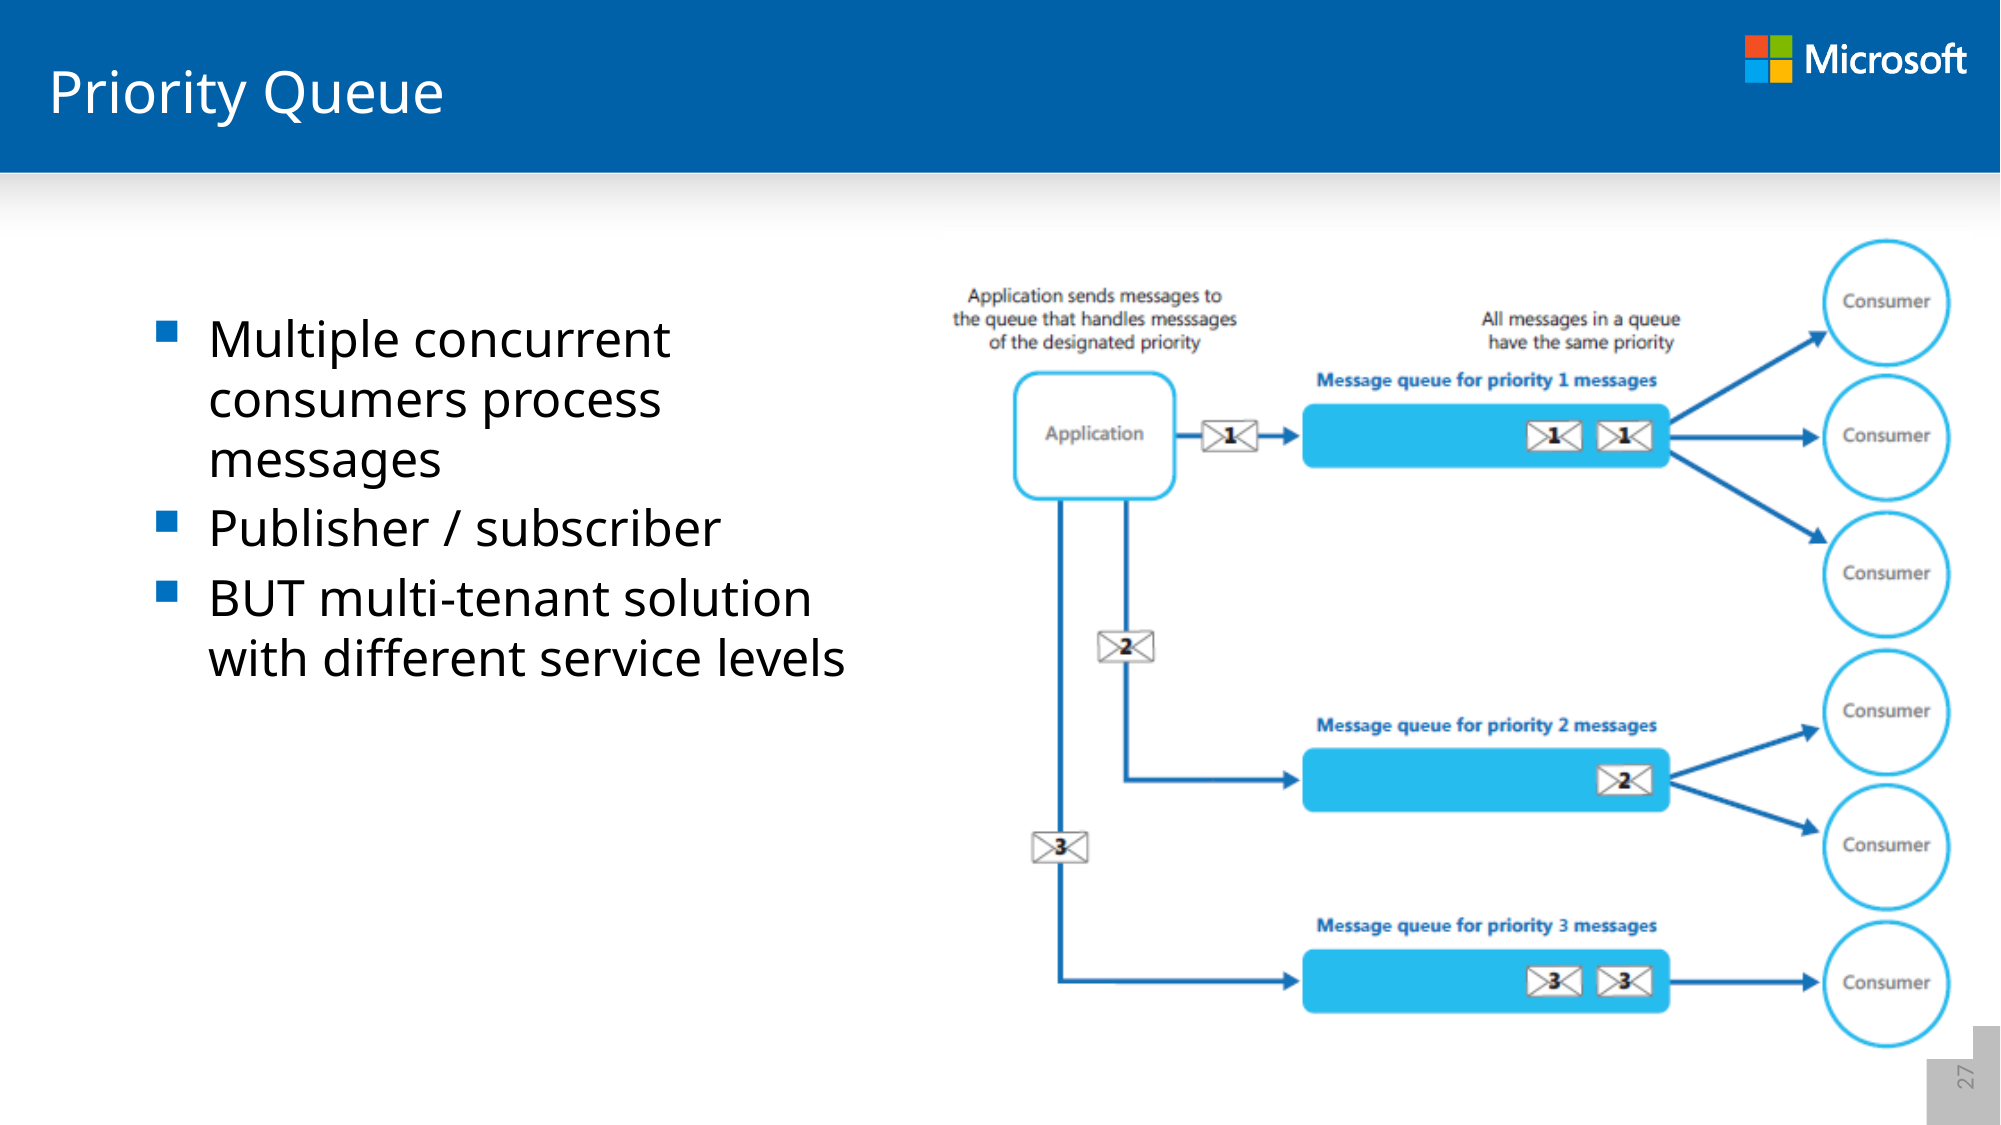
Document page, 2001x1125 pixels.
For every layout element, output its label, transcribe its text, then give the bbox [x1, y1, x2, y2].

picture [942, 230, 1974, 1059]
title Priority Queue [33, 24, 1736, 156]
list Multiple concurrent consumers process messages Publisher / subscriber BUT multi-tenant solution with different service levels [137, 299, 880, 1014]
picture [1714, 6, 1997, 111]
